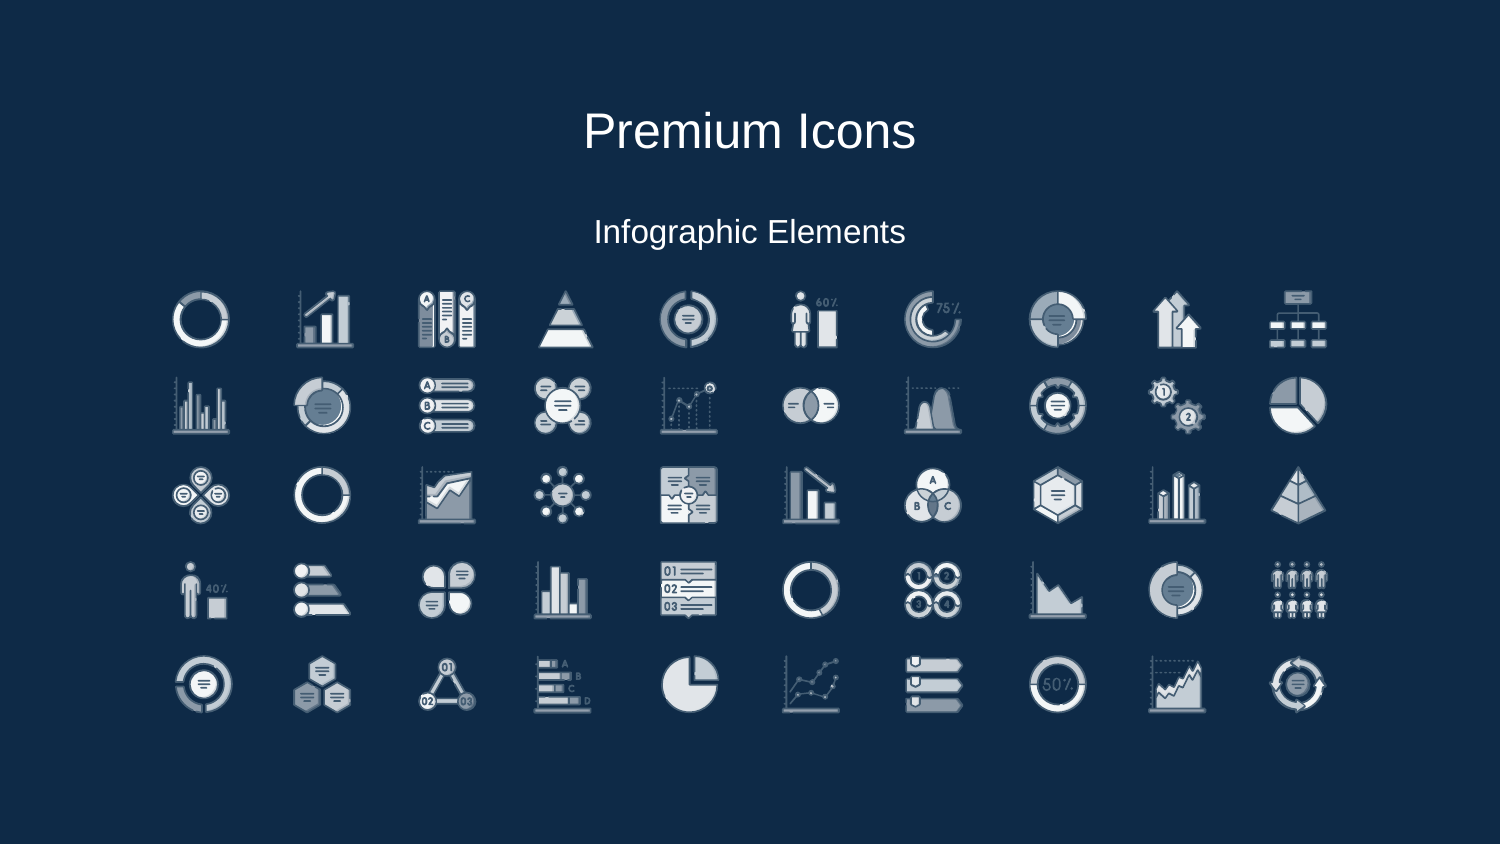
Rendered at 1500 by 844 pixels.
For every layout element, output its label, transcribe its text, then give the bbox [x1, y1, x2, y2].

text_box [418, 376, 477, 435]
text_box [292, 562, 352, 619]
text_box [1148, 465, 1207, 525]
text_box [417, 657, 477, 712]
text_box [1147, 655, 1207, 714]
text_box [293, 376, 354, 435]
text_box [904, 655, 964, 714]
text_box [417, 465, 477, 525]
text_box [531, 465, 593, 525]
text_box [782, 465, 841, 525]
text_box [1268, 655, 1328, 714]
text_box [417, 290, 477, 349]
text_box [174, 654, 234, 714]
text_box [903, 560, 963, 620]
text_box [537, 289, 594, 349]
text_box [171, 465, 231, 525]
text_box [1152, 290, 1203, 349]
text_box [1028, 289, 1088, 349]
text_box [292, 465, 352, 525]
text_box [903, 467, 963, 523]
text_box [1028, 655, 1089, 714]
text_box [1147, 376, 1207, 435]
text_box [533, 560, 592, 620]
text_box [660, 655, 720, 714]
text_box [179, 560, 229, 620]
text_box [903, 376, 963, 435]
text_box Infographic Elements [512, 194, 988, 274]
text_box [533, 655, 592, 714]
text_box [780, 560, 841, 620]
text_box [292, 655, 352, 714]
title Premium Icons [118, 83, 1382, 163]
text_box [417, 560, 477, 620]
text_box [533, 376, 593, 435]
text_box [1268, 290, 1328, 349]
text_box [659, 465, 719, 525]
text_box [1028, 560, 1088, 620]
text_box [781, 386, 840, 425]
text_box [790, 290, 839, 349]
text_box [295, 290, 355, 349]
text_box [171, 290, 232, 349]
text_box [1268, 376, 1328, 435]
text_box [1270, 465, 1327, 525]
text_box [1032, 465, 1084, 525]
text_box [903, 289, 963, 349]
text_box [659, 560, 718, 620]
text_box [171, 376, 231, 435]
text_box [1148, 560, 1206, 620]
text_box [659, 376, 719, 435]
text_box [781, 655, 841, 714]
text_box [659, 290, 719, 349]
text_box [1270, 560, 1329, 620]
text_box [1028, 376, 1088, 435]
